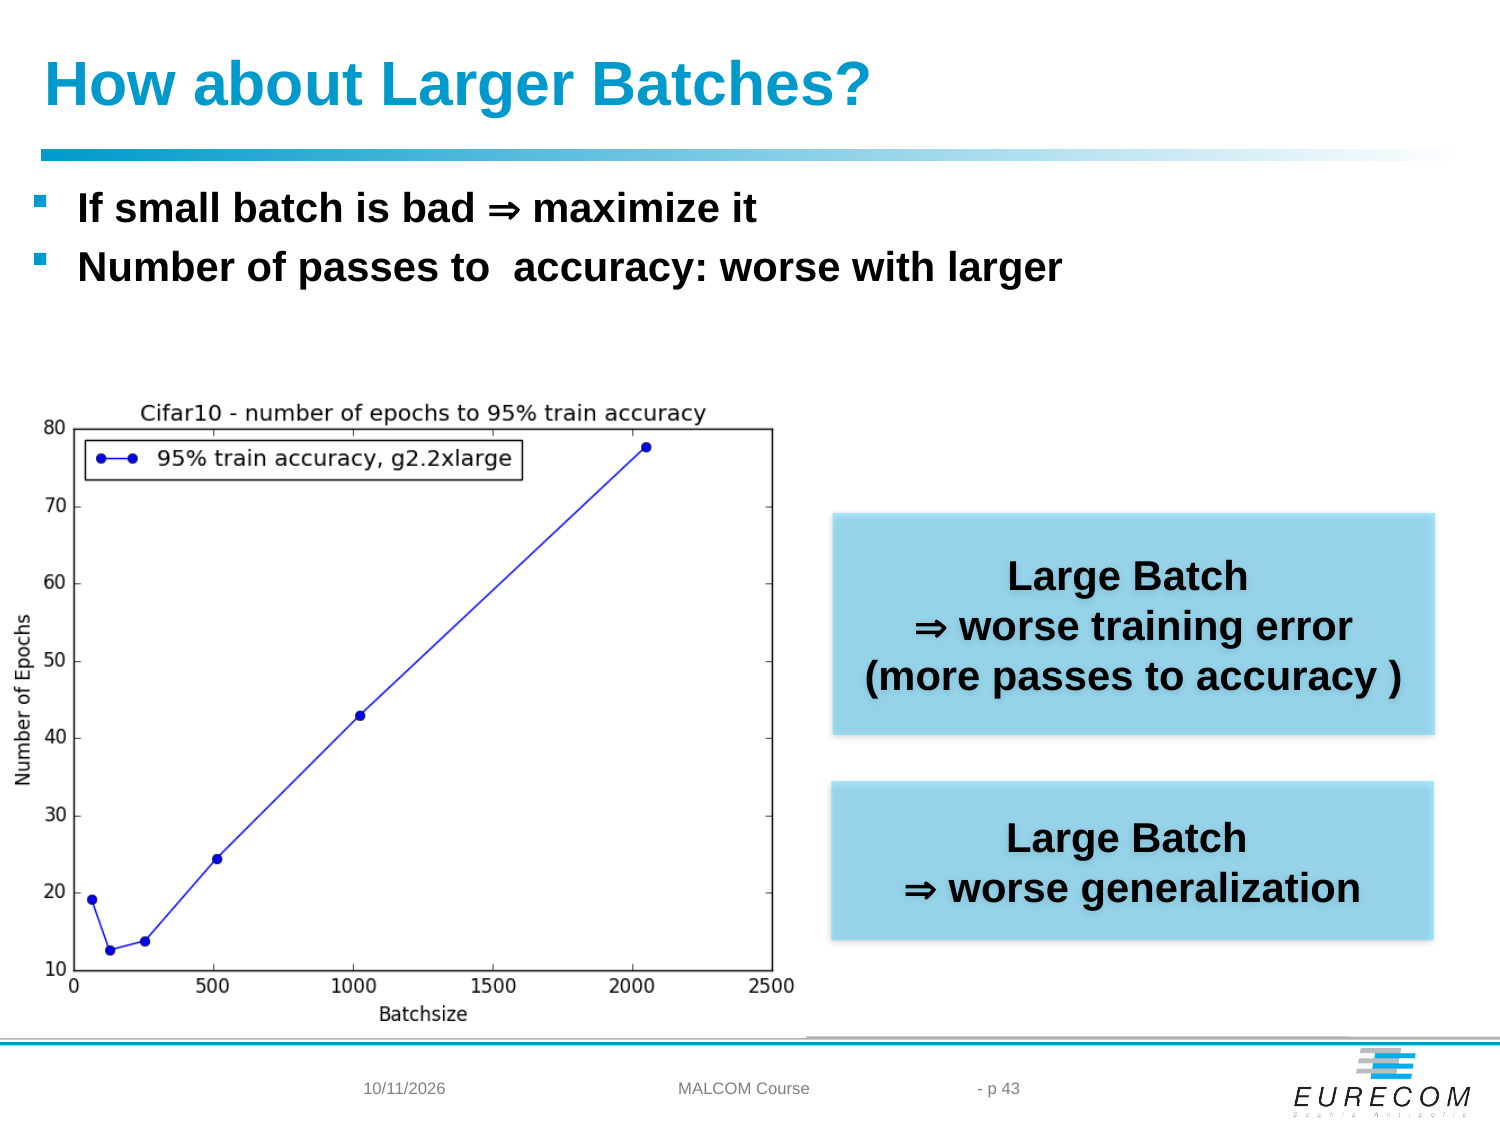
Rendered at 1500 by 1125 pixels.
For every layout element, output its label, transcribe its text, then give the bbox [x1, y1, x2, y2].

picture [0, 385, 807, 1038]
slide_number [348, 1070, 526, 1103]
slide_number - p 43 [962, 1070, 1081, 1103]
picture [1293, 1048, 1477, 1118]
footer MALCOM Course [537, 1070, 951, 1103]
text_box How about Larger Batches? [29, 35, 1436, 142]
text_box Large Batch  worse generalization [831, 780, 1435, 941]
